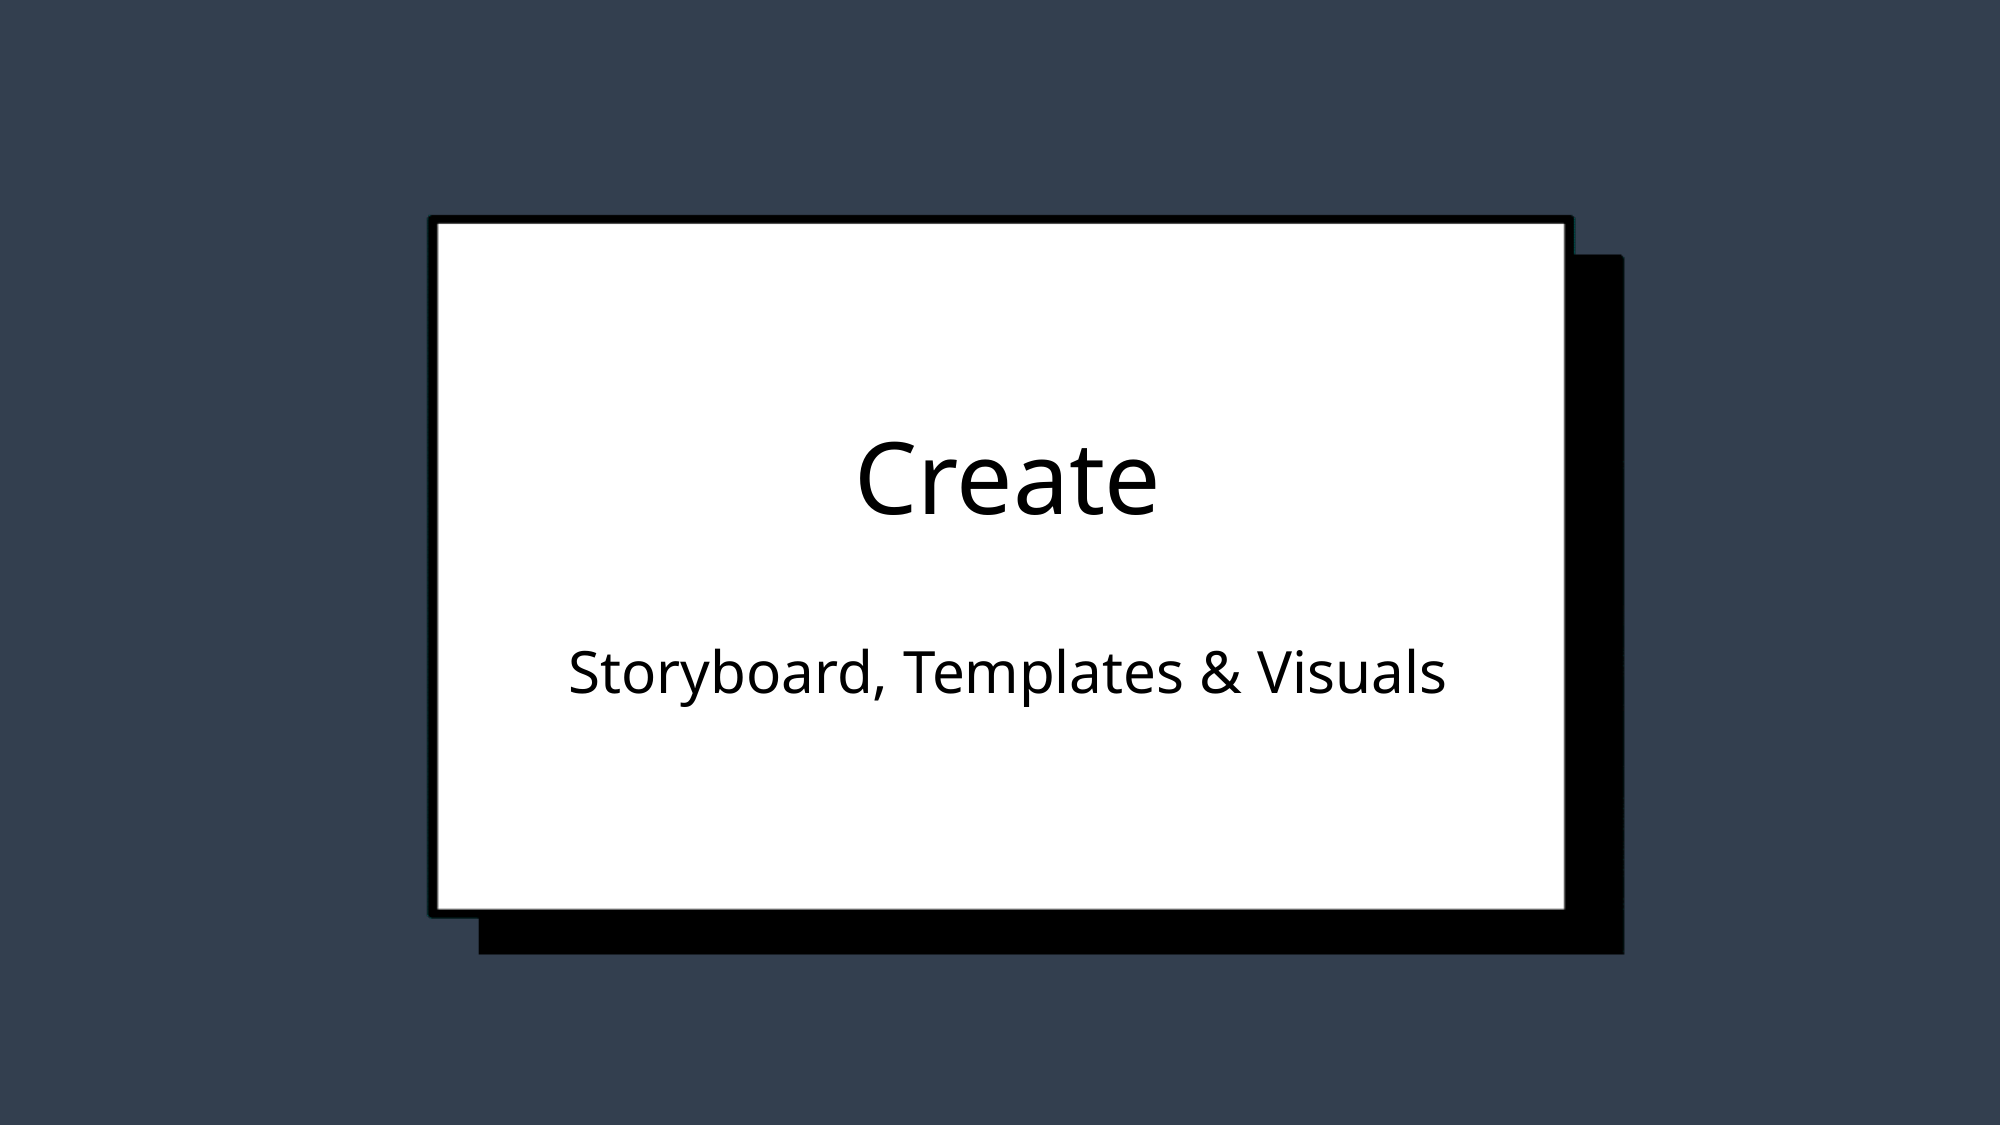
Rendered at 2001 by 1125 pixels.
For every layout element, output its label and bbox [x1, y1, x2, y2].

picture [420, 196, 1626, 961]
